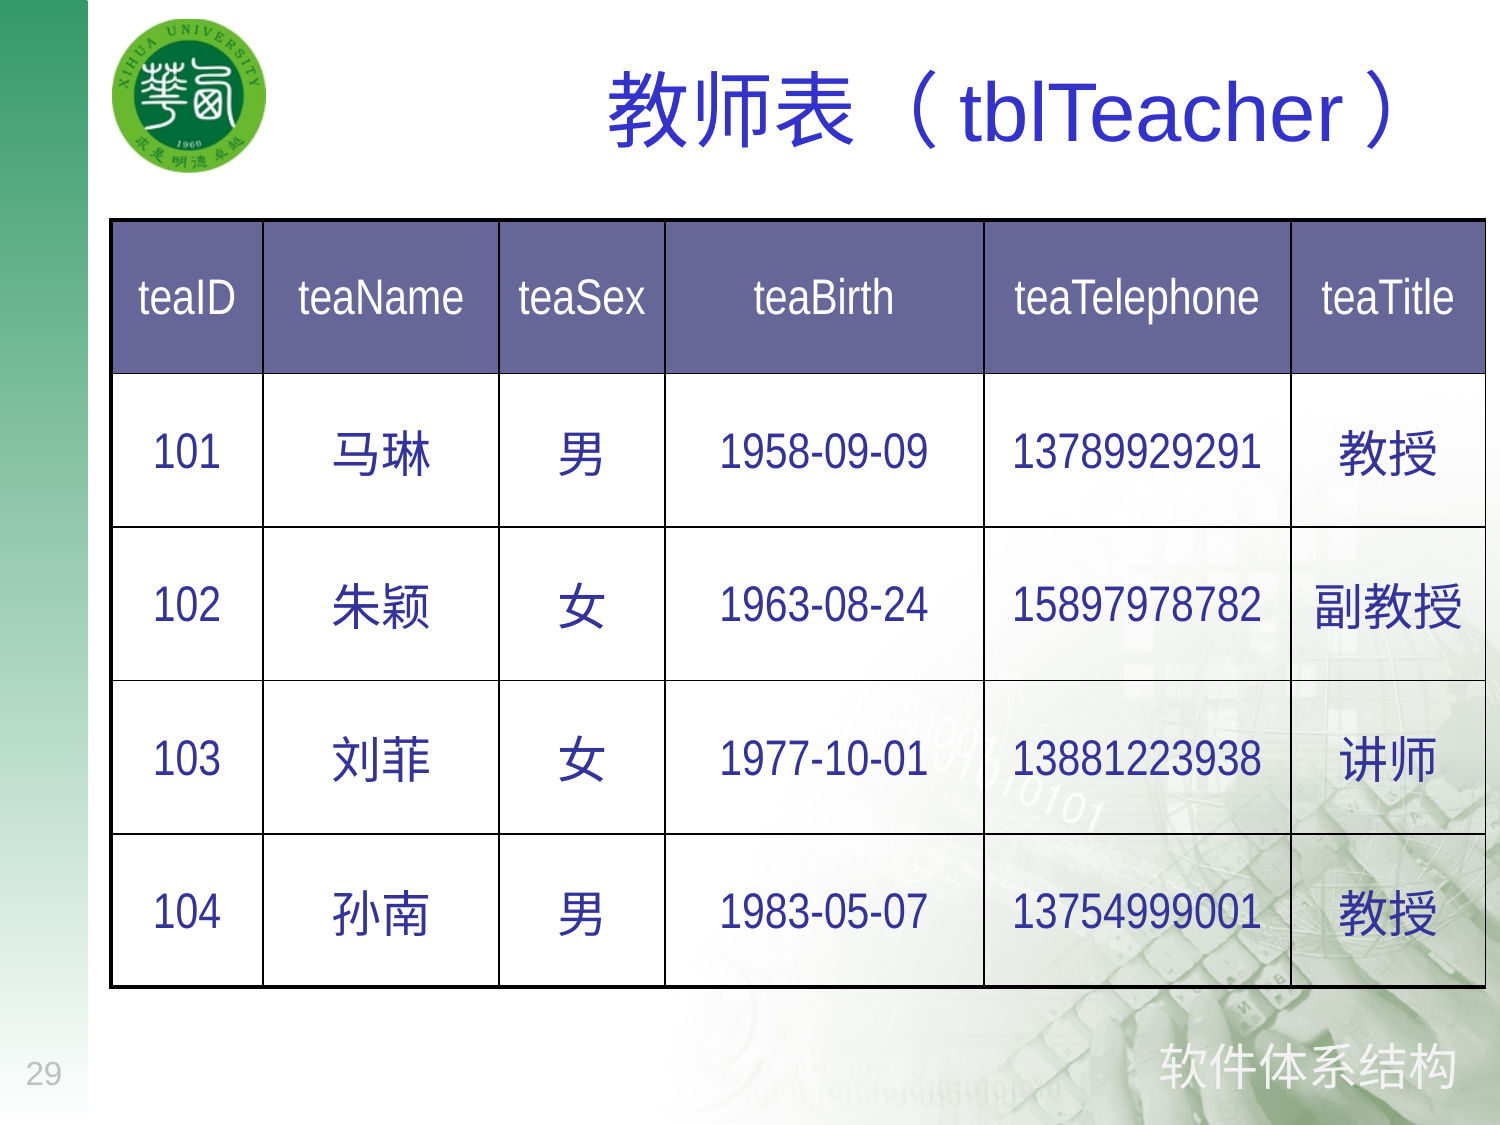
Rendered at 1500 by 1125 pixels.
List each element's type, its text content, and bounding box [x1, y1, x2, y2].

table_cell 13789929291 [985, 374, 1290, 526]
table_header teaName [264, 222, 498, 373]
table_cell 15897978782 [985, 528, 1290, 680]
table_cell 女 [500, 681, 664, 833]
table_header teaTitle [1292, 222, 1485, 373]
table_cell 101 [113, 374, 262, 526]
table_cell 102 [113, 528, 262, 680]
table_cell 刘菲 [264, 681, 498, 833]
table_cell 13881223938 [985, 681, 1290, 833]
table_cell 教授 [1292, 835, 1485, 985]
picture [112, 18, 266, 42]
table_cell 讲师 [1292, 681, 1485, 833]
table_header teaTelephone [985, 222, 1290, 373]
table_cell 女 [500, 528, 664, 680]
table_cell 1977-10-01 [666, 681, 983, 833]
title 教师表（tblTeacher） [112, 42, 1463, 173]
table_cell 104 [113, 835, 262, 985]
table_cell 103 [113, 681, 262, 833]
table_cell 男 [500, 374, 664, 526]
table_cell 教授 [1292, 374, 1485, 526]
table_cell 朱颖 [264, 528, 498, 680]
table_cell 马琳 [264, 374, 498, 526]
table_cell 副教授 [1292, 528, 1485, 680]
table_header teaSex [500, 222, 664, 373]
table_cell 男 [500, 835, 664, 985]
slide_number 29 [0, 1044, 89, 1094]
table_cell 孙南 [264, 835, 498, 985]
table_header teaID [113, 222, 262, 373]
table_cell 1983-05-07 [666, 835, 983, 985]
table_header teaBirth [666, 222, 983, 373]
table_cell 13754999001 [985, 835, 1290, 985]
table_cell 1963-08-24 [666, 528, 983, 680]
table_cell 1958-09-09 [666, 374, 983, 526]
picture [549, 365, 1500, 1125]
